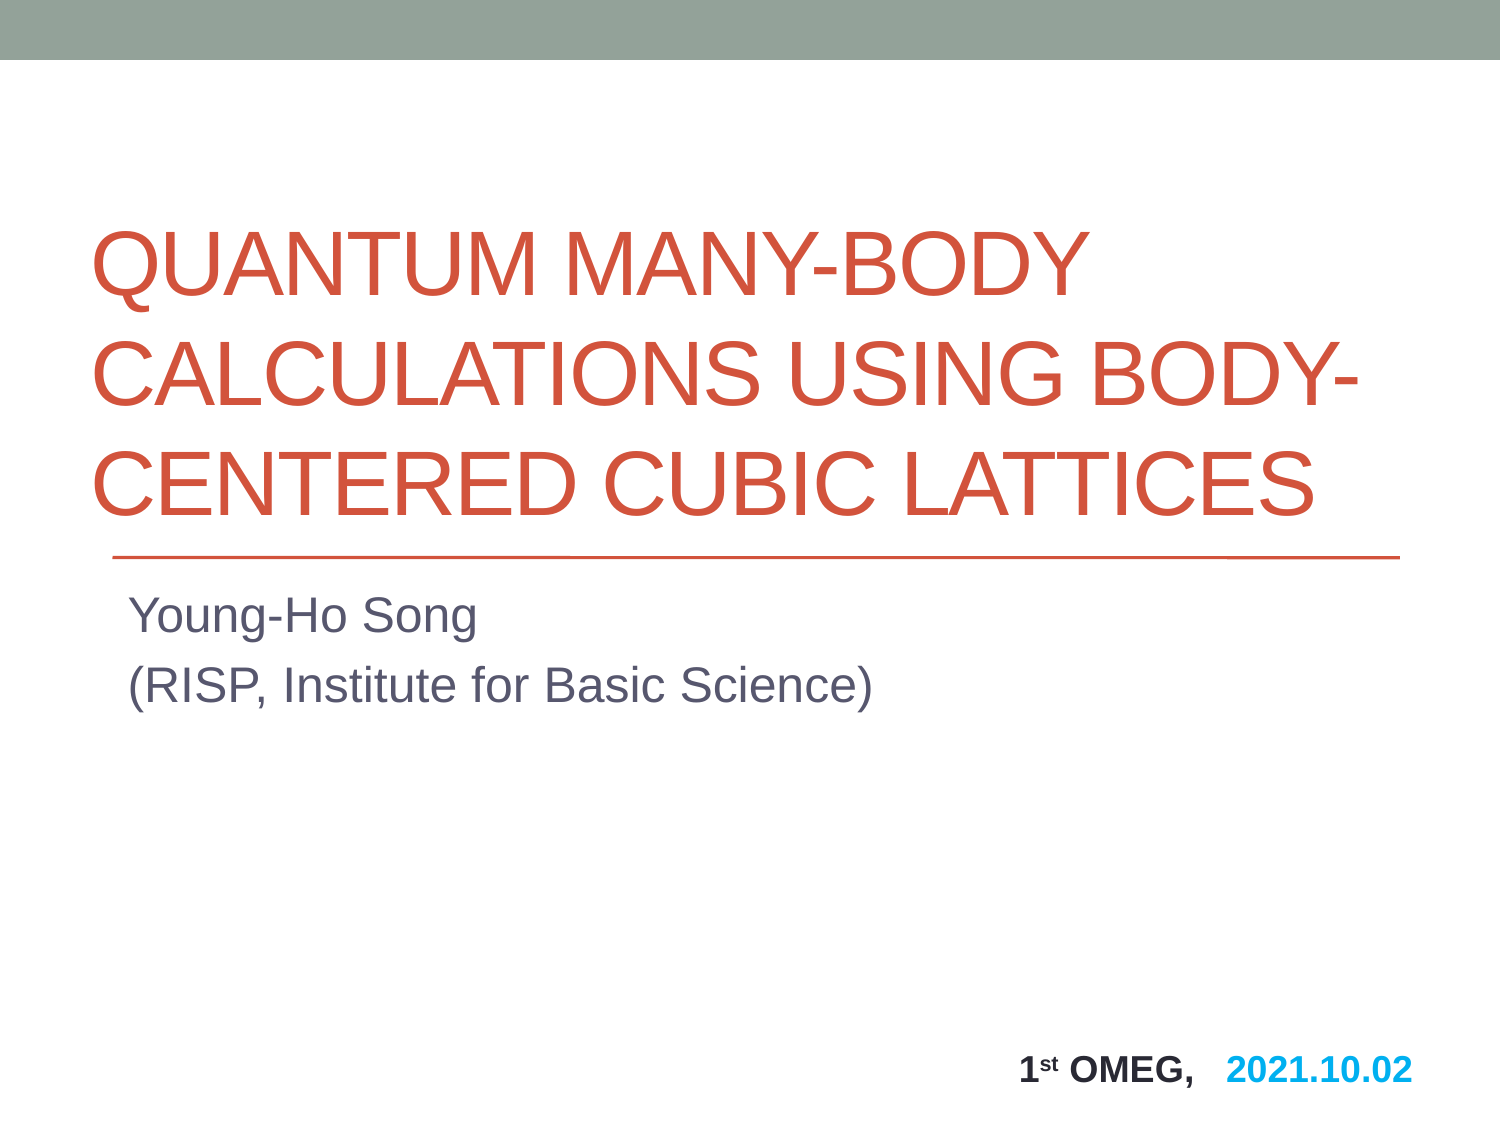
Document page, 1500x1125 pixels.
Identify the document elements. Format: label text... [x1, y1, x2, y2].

title Quantum Many-Body Calculations using Body-Centered Cubic Lattices [75, 224, 1438, 542]
text_box 1st OMEG, 2021.10.02 [1004, 1037, 1429, 1098]
subtitle Young-Ho Song (RISP, Institute for Basic Science) [112, 575, 1163, 863]
